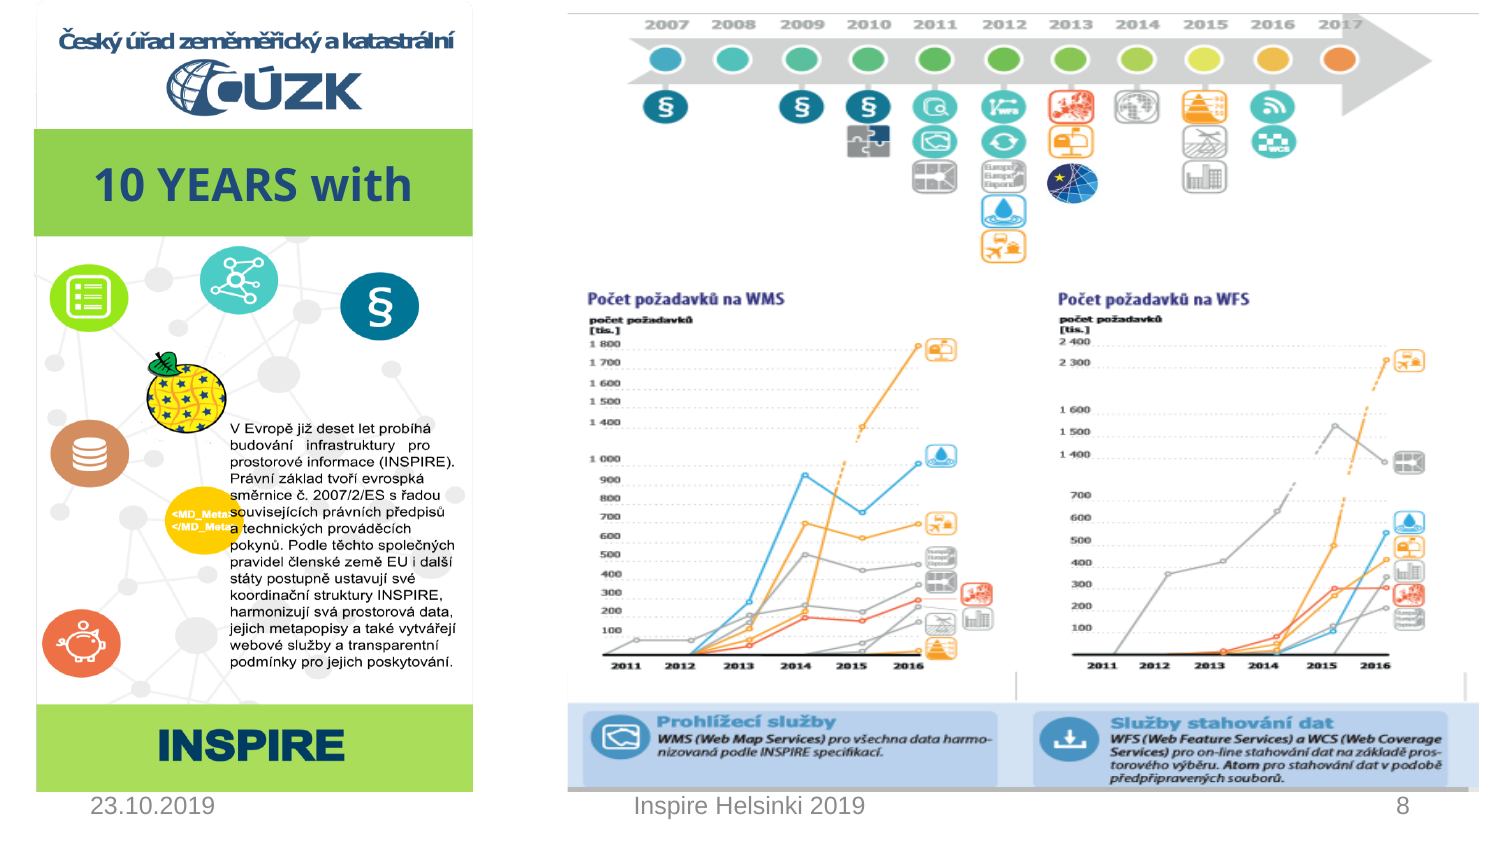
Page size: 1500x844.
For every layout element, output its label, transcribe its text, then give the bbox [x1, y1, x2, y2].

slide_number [75, 800, 425, 827]
footer Inspire Helsinki 2019 [512, 782, 988, 827]
picture [33, 0, 473, 792]
picture [567, 13, 1480, 793]
slide_number 8 [1074, 799, 1425, 827]
